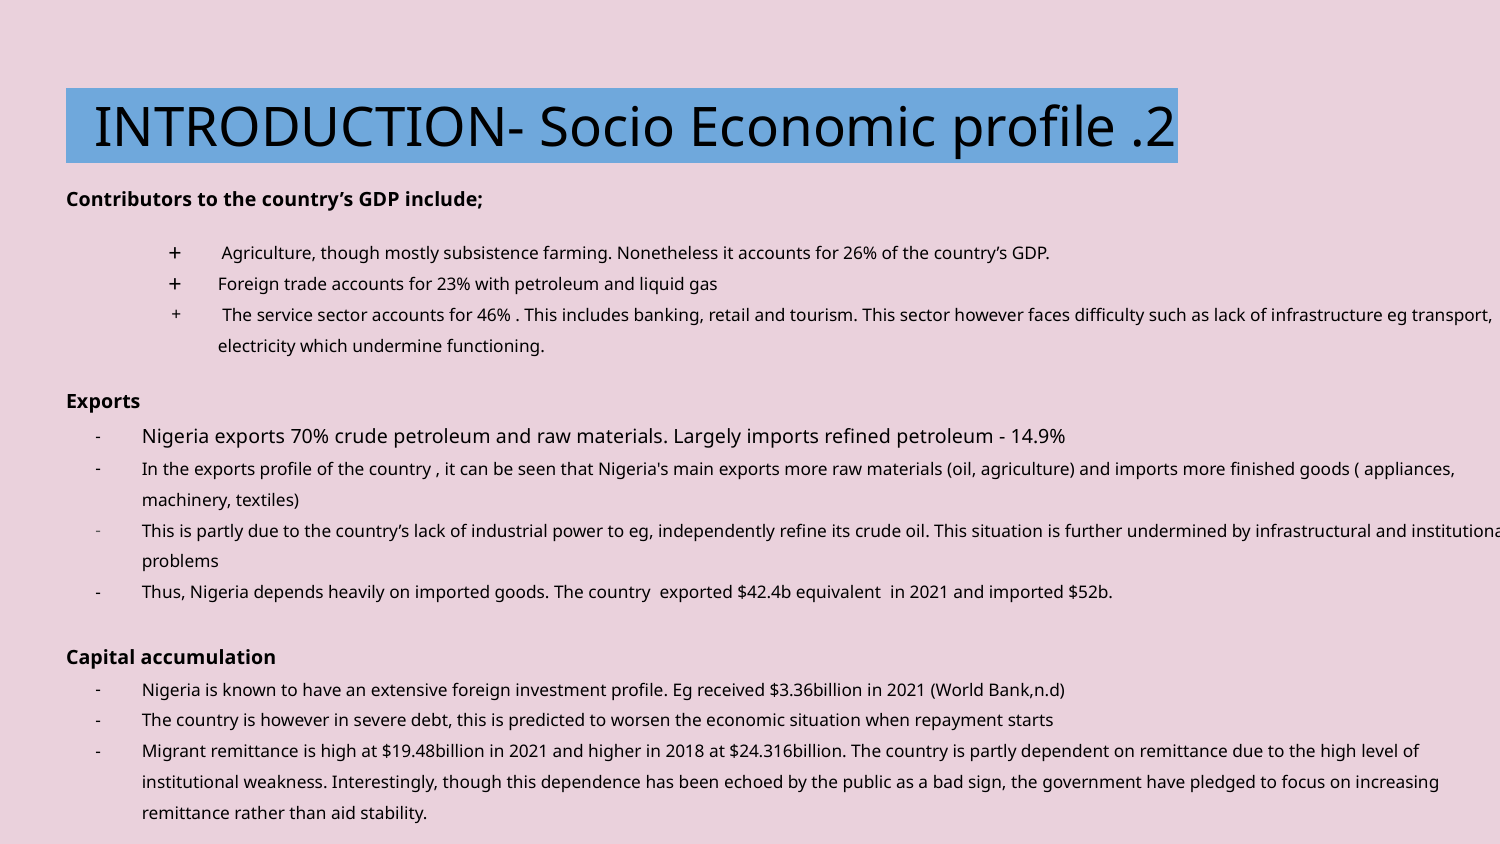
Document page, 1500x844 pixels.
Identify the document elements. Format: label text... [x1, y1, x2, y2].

text_box [63, 723, 1437, 775]
title INTRODUCTION- Socio Economic profile .2 [51, 77, 1449, 160]
list Contributors to the country’s GDP include; Agriculture, though mostly subsistence farming. Nonetheless it accounts for 26% of the country’s GDP. Foreign trade accounts for 23% with petroleum and liquid gas The service sector accounts for 46% . This includes banking, retail and tourism. This sector however faces difficulty such as lack of infrastructure eg transport, electricity which undermine functioning. Exports Nigeria exports 70% crude petroleum and raw materials. Largely imports refined petroleum - 14.9% In the exports profile of the country , it can be seen that Nigeria's main exports more raw materials (oil, agriculture) and imports more finished goods ( appliances, machinery, textiles) This is partly due to the country’s lack of industrial power to eg, independently refine its crude oil. This situation is further undermined by infrastructural and institutional problems Thus, Nigeria depends heavily on imported goods. The country exported $42.4b equivalent in 2021 and imported $52b. Capital accumulation Nigeria is known to have an extensive foreign investment profile. Eg received $3.36billion in 2021 (World Bank,n.d) The country is however in severe debt, this is predicted to worsen the economic situation when repayment starts Migrant remittance is high at $19.48billion in 2021 and higher in 2018 at $24.316billion. The country is partly dependent on remittance due to the high level of institutional weakness. Interestingly, though this dependence has been echoed by the public as a bad sign, the government have pledged to focus on increasing remittance rather than aid stability. [51, 160, 1500, 844]
